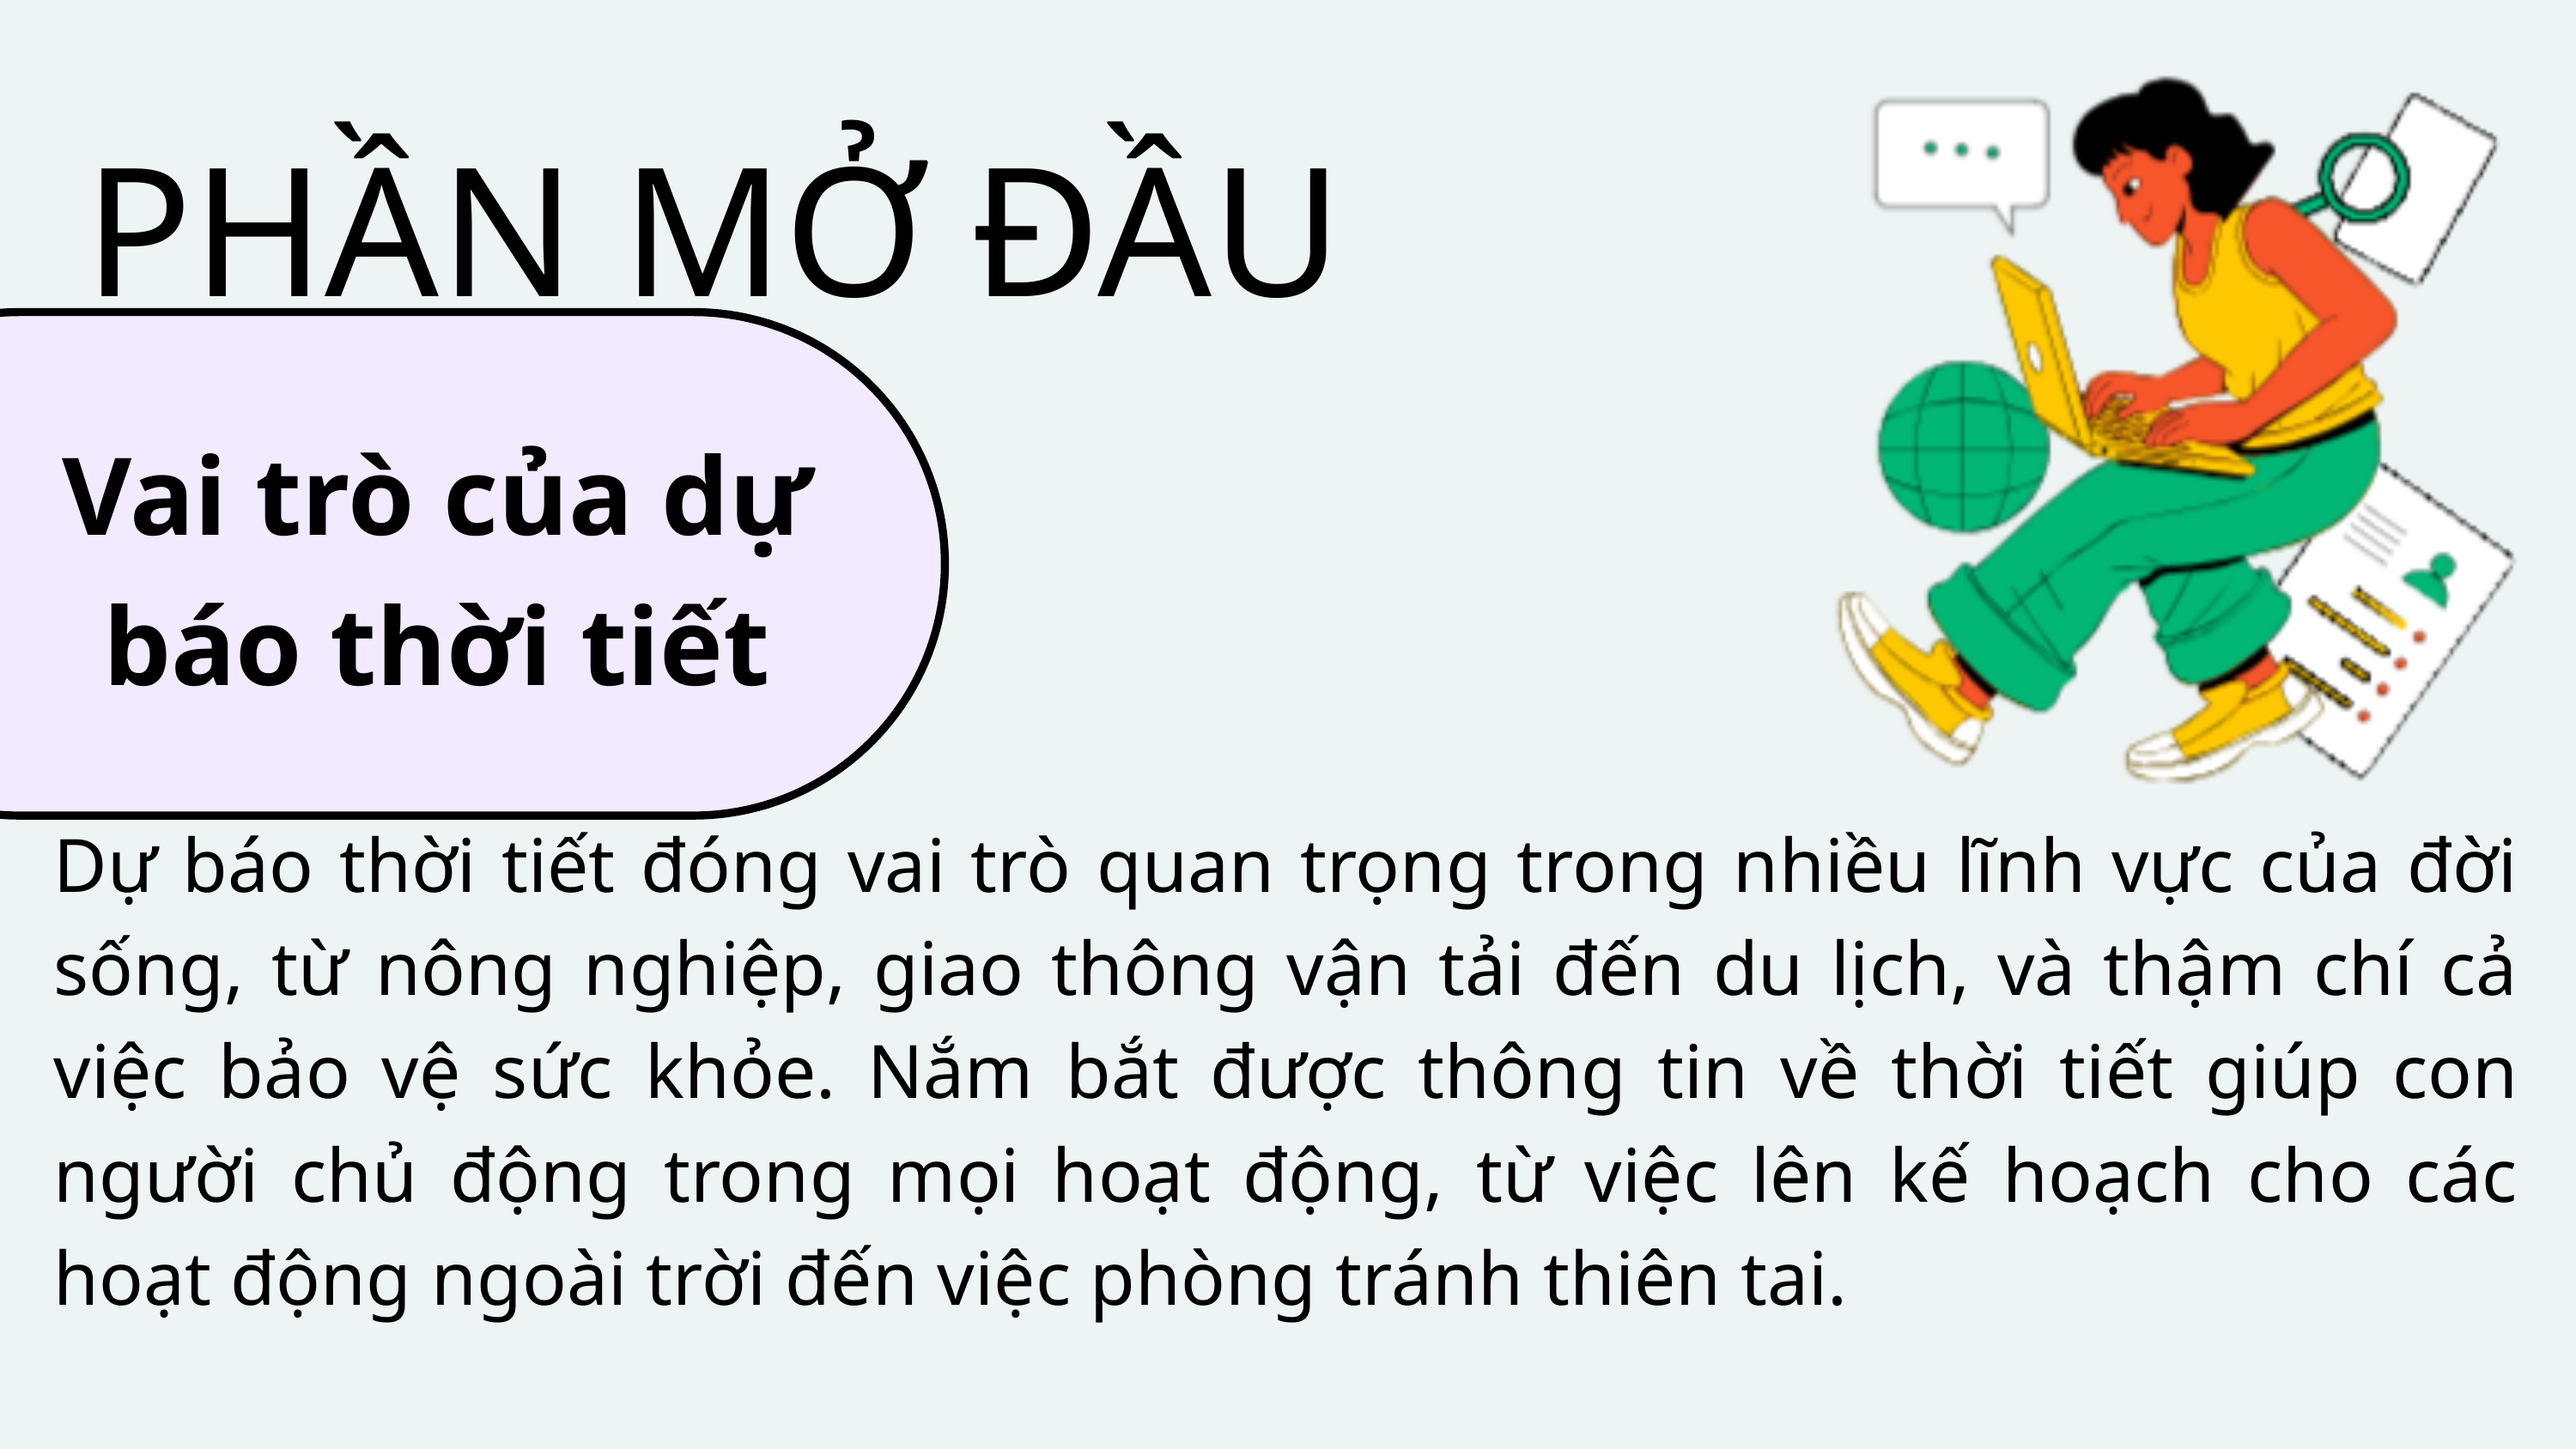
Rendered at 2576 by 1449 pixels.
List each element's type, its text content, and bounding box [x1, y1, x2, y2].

text_box Dự báo thời tiết đóng vai trò quan trọng trong nhiều lĩnh vực của đời sống, từ nông nghiệp, giao thông vận tải đến du lịch, và thậm chí cả việc bảo vệ sức khỏe. Nắm bắt được thông tin về thời tiết giúp con người chủ động trong mọi hoạt động, từ việc lên kế hoạch cho các hoạt động ngoài trời đến việc phòng tránh thiên tai. [53, 803, 2523, 1320]
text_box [0, 312, 945, 816]
text_box PHẦN MỞ ĐẦU [3, 82, 1425, 332]
text_box [1642, 0, 2576, 897]
